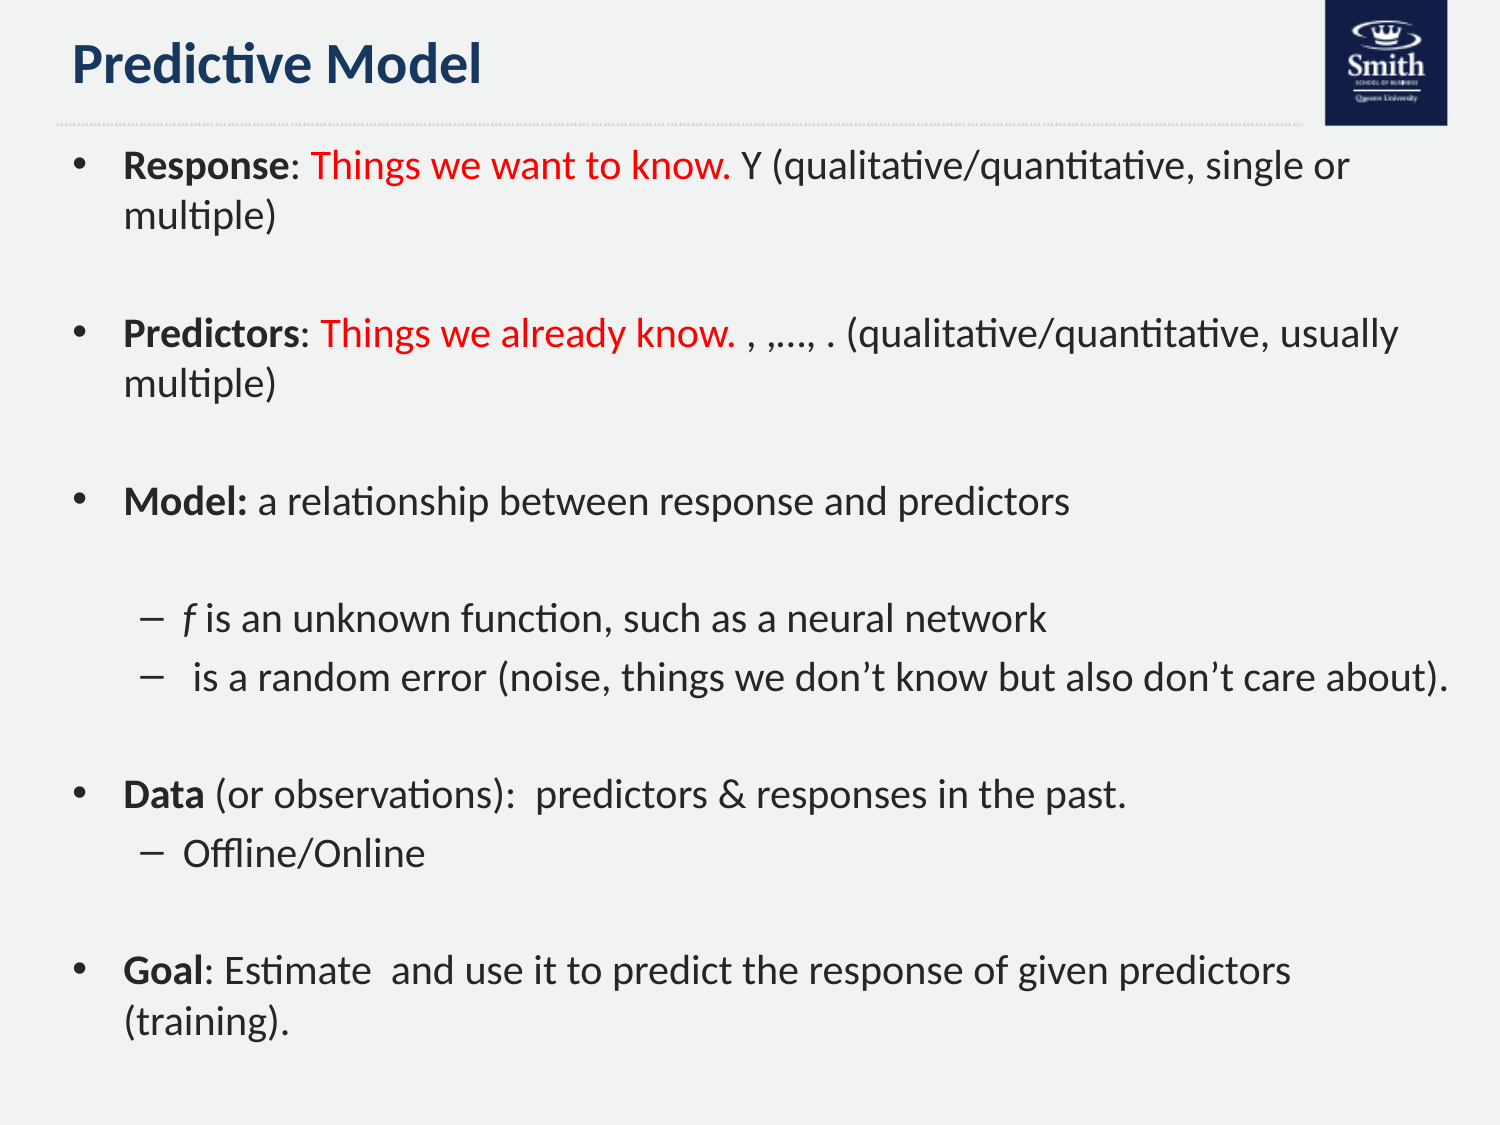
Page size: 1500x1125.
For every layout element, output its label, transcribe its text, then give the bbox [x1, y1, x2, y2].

title Predictive Model [57, 7, 1288, 114]
